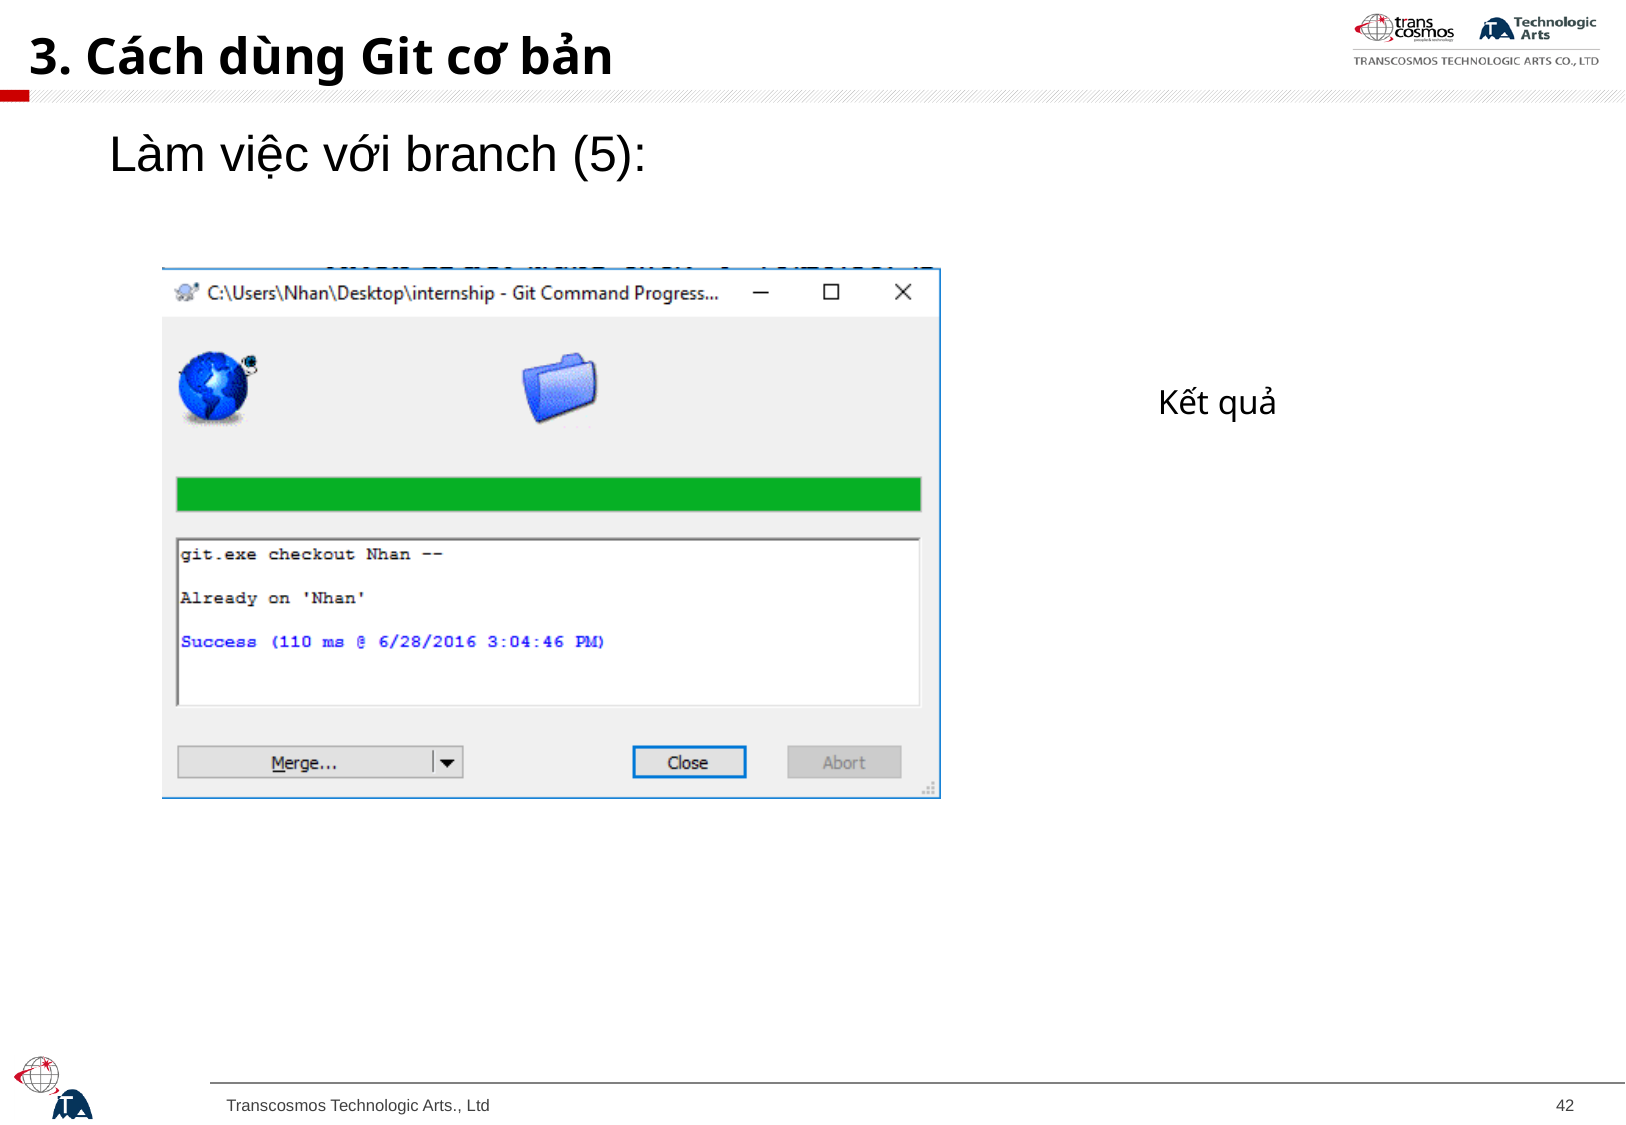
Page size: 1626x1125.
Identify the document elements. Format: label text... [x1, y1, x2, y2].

picture [1351, 12, 1616, 79]
picture [162, 266, 942, 799]
text_box Làm việc với branch (5): [19, 113, 1581, 189]
list Kết quả [1143, 373, 1498, 643]
title 3. Cách dùng Git cơ bản [19, 25, 670, 90]
picture [14, 1055, 93, 1120]
